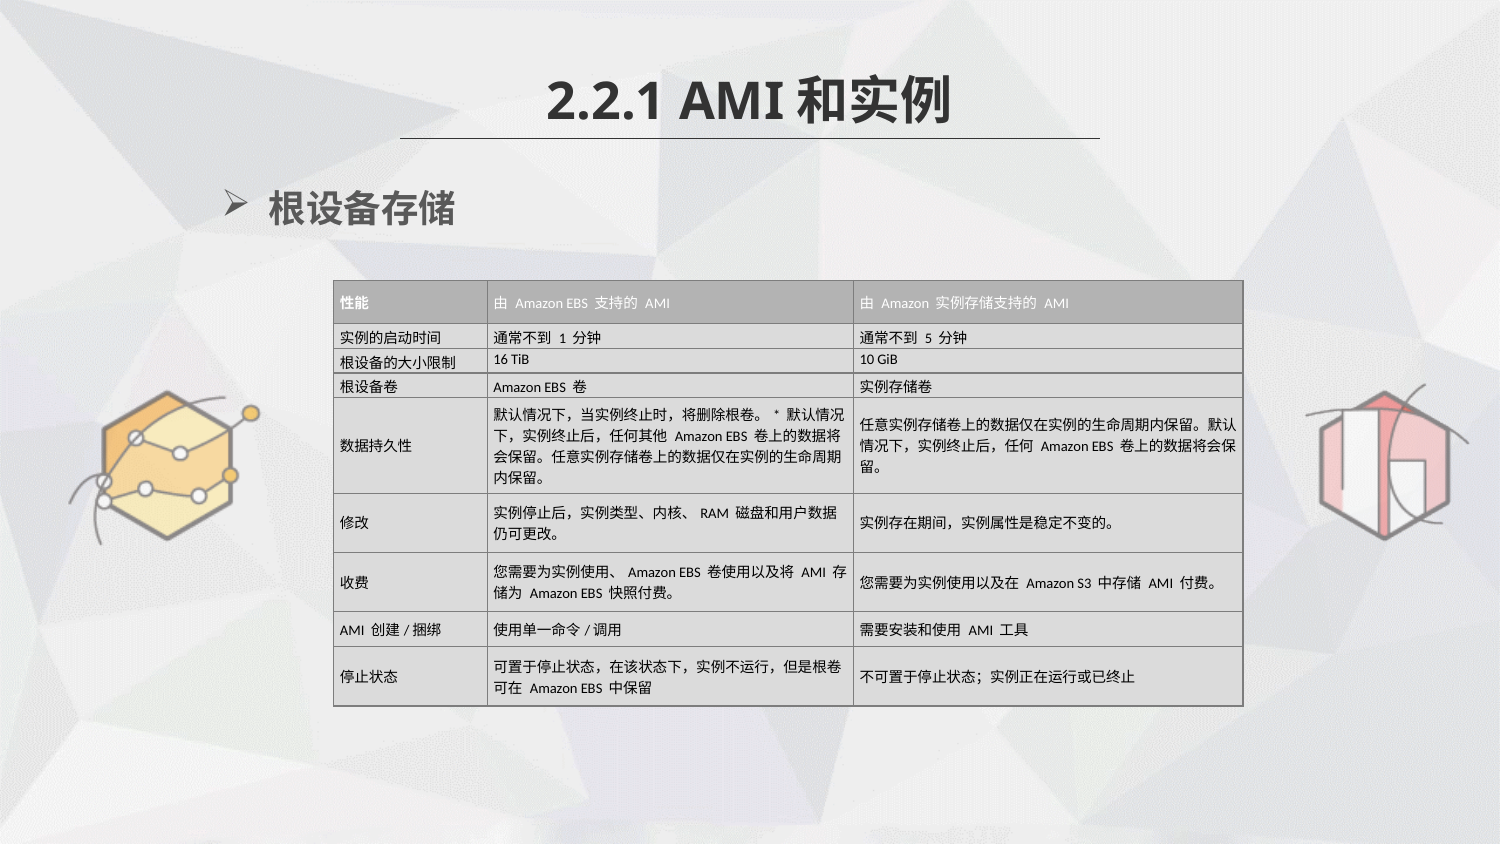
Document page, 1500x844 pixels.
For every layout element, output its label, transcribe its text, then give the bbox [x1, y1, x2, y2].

table_cell 使用单一命令/调用 [488, 612, 853, 646]
table_cell 根设备的大小限制 [334, 349, 487, 372]
table_cell 实例停止后，实例类型、内核、RAM 磁盘和用户数据仍可更改。 [488, 494, 853, 552]
table_cell 16 TiB [488, 349, 853, 372]
table_header 由 Amazon EBS 支持的 AMI [488, 281, 853, 323]
table_cell 实例存储卷 [854, 374, 1242, 397]
table_cell 实例的启动时间 [334, 324, 487, 348]
table_cell 您需要为实例使用、Amazon EBS 卷使用以及将 AMI 存储为 Amazon EBS 快照付费。 [488, 553, 853, 611]
table_cell 收费 [334, 553, 487, 611]
table_cell 修改 [334, 494, 487, 552]
table_cell 数据持久性 [334, 398, 487, 493]
table_cell 您需要为实例使用以及在 Amazon S3 中存储 AMI 付费。 [854, 553, 1242, 611]
table_cell 停止状态 [334, 647, 487, 705]
table_cell AMI 创建/捆绑 [334, 612, 487, 646]
text_box 2.2.1 AMI和实例 [472, 60, 1028, 137]
table_cell 默认情况下，当实例终止时，将删除根卷。* 默认情况下，实例终止后，任何其他 Amazon EBS 卷上的数据将会保留。任意实例存储卷上的数据仅在实例的生命周期内保留。 [488, 398, 853, 493]
table_cell 通常不到 5 分钟 [854, 324, 1242, 348]
text_box 根设备存储 [221, 203, 789, 231]
table_cell 需要安装和使用 AMI 工具 [854, 612, 1242, 646]
table_cell 任意实例存储卷上的数据仅在实例的生命周期内保留。默认情况下，实例终止后，任何 Amazon EBS 卷上的数据将会保留。 [854, 398, 1242, 493]
table_header 性能 [334, 281, 487, 323]
table_cell 实例存在期间，实例属性是稳定不变的。 [854, 494, 1242, 552]
table_cell 10 GiB [854, 349, 1242, 372]
picture [0, 0, 1500, 844]
table_cell 根设备卷 [334, 374, 487, 397]
table_header 由 Amazon 实例存储支持的 AMI [854, 281, 1242, 323]
table_cell Amazon EBS 卷 [488, 374, 853, 397]
table_cell 不可置于停止状态；实例正在运行或已终止 [854, 647, 1242, 705]
table_cell 通常不到 1 分钟 [488, 324, 853, 348]
table_cell 可置于停止状态，在该状态下，实例不运行，但是根卷可在 Amazon EBS 中保留 [488, 647, 853, 705]
